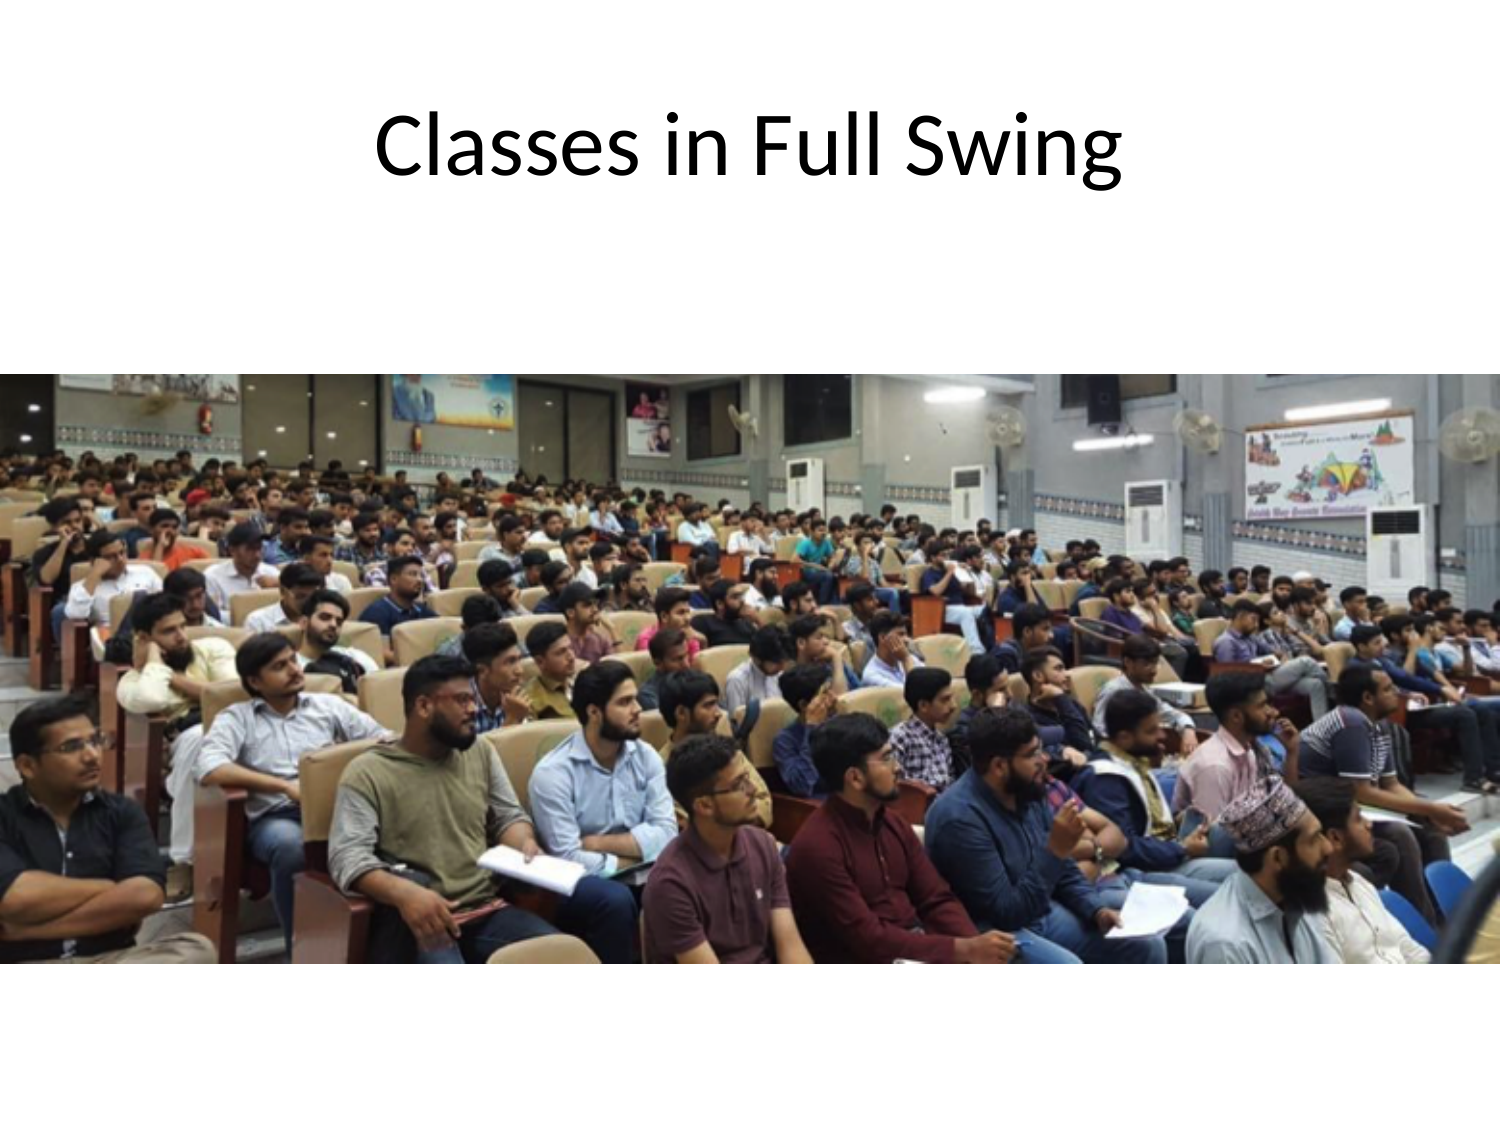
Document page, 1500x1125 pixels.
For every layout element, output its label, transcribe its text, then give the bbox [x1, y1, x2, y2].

title Classes in Full Swing [75, 45, 1425, 233]
picture [0, 374, 1500, 964]
